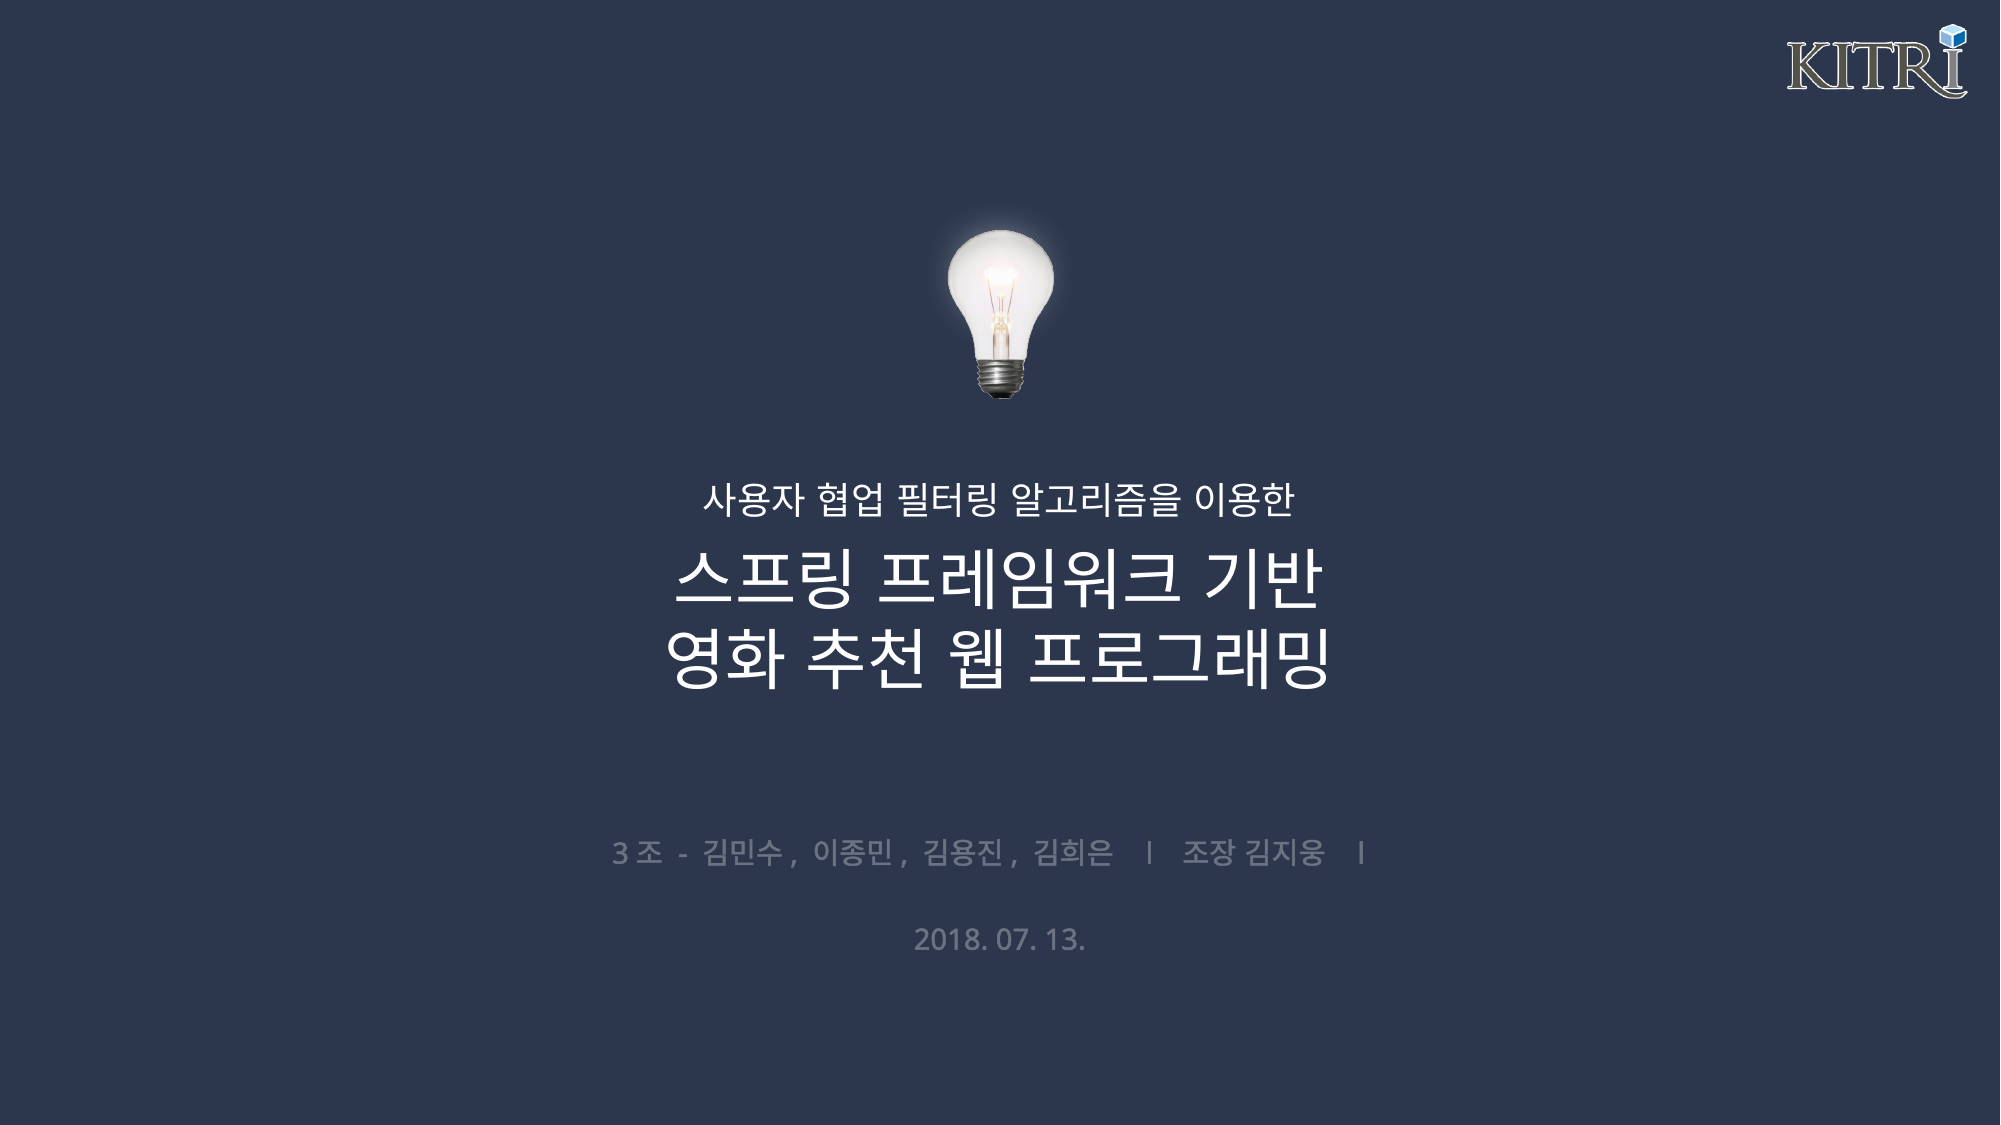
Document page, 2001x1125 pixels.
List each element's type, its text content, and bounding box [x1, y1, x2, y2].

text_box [899, 174, 1101, 402]
text_box 2018. 07. 13. [538, 912, 1462, 963]
text_box 3조 - 김민수, 이종민, 김용진, 김희은 l 조장 김지웅 l [538, 827, 1462, 877]
text_box 사용자 협업 필터링 알고리즘을 이용한 [538, 469, 1462, 530]
picture [1780, 13, 1974, 106]
text_box 스프링 프레임워크 기반 영화 추천 웹 프로그래밍 [538, 530, 1462, 705]
